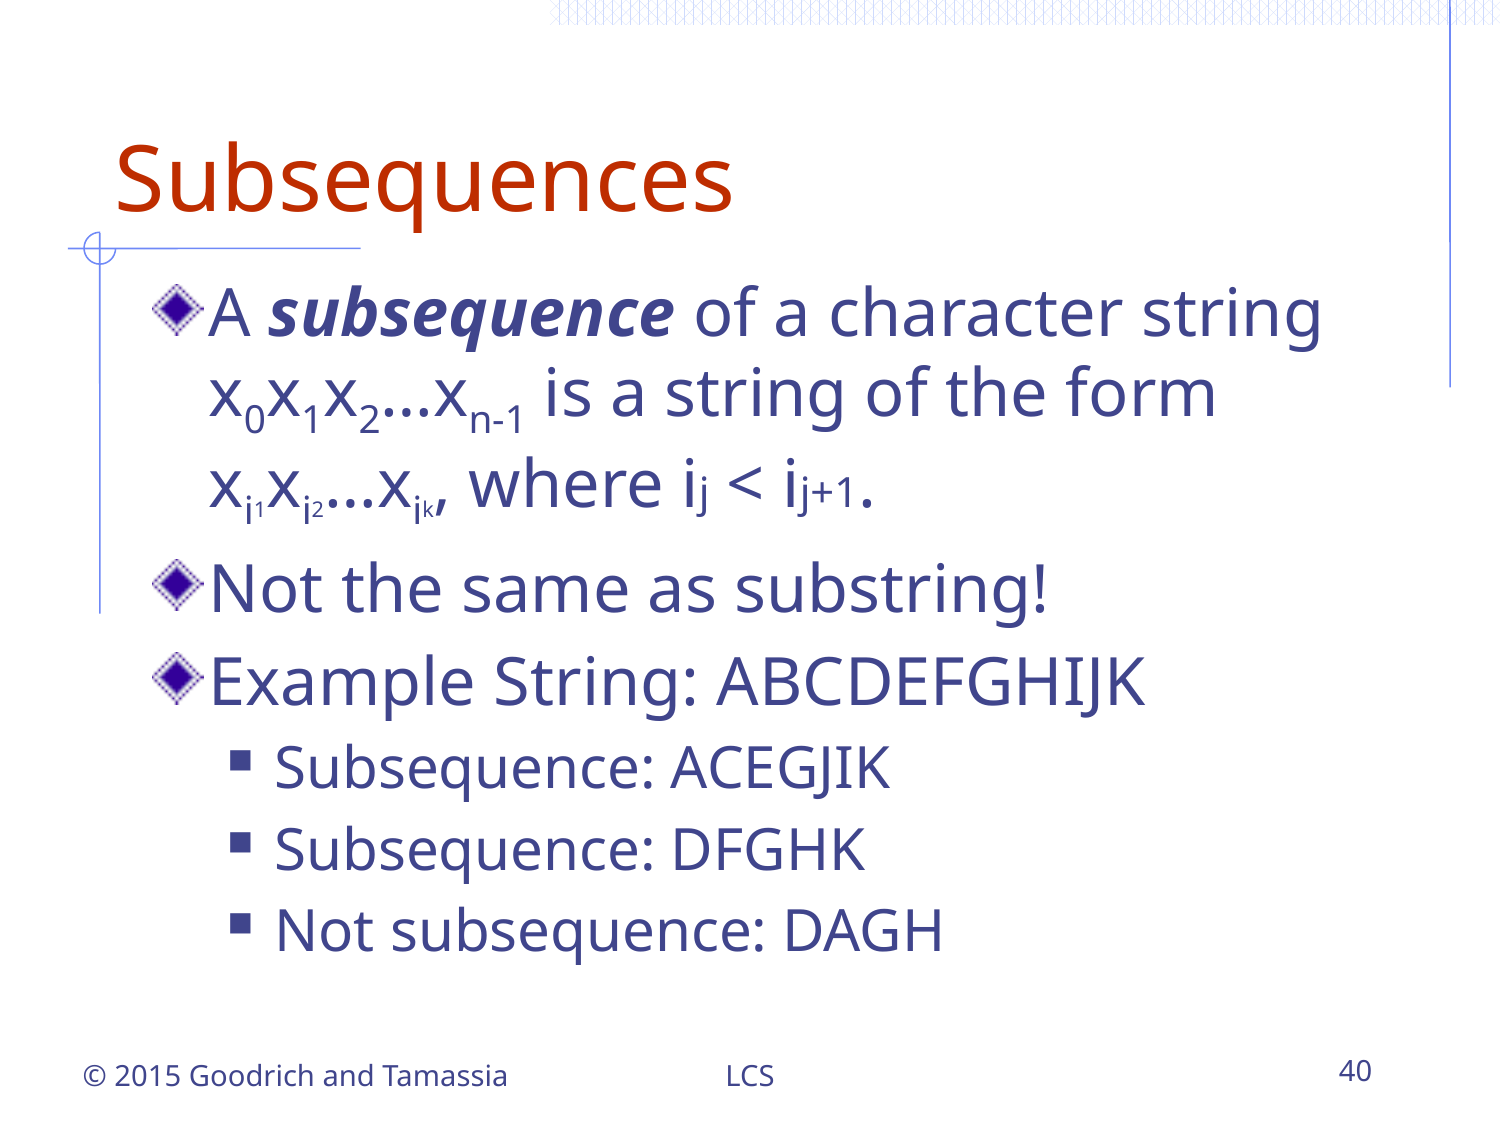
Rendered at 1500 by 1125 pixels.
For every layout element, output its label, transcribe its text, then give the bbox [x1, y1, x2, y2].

picture [152, 652, 204, 705]
list A subsequence of a character string x0x1x2…xn-1 is a string of the form xi1xi2…xik, where ij < ij+1. Not the same as substring! Example String: ABCDEFGHIJK Subsequence: ACEGJIK Subsequence: DFGHK Not subsequence: DAGH [137, 262, 1413, 988]
slide_number 40 [1074, 1024, 1388, 1101]
footer LCS [512, 1024, 988, 1101]
title Subsequences [99, 50, 1375, 238]
picture [152, 559, 204, 611]
picture [152, 284, 204, 336]
